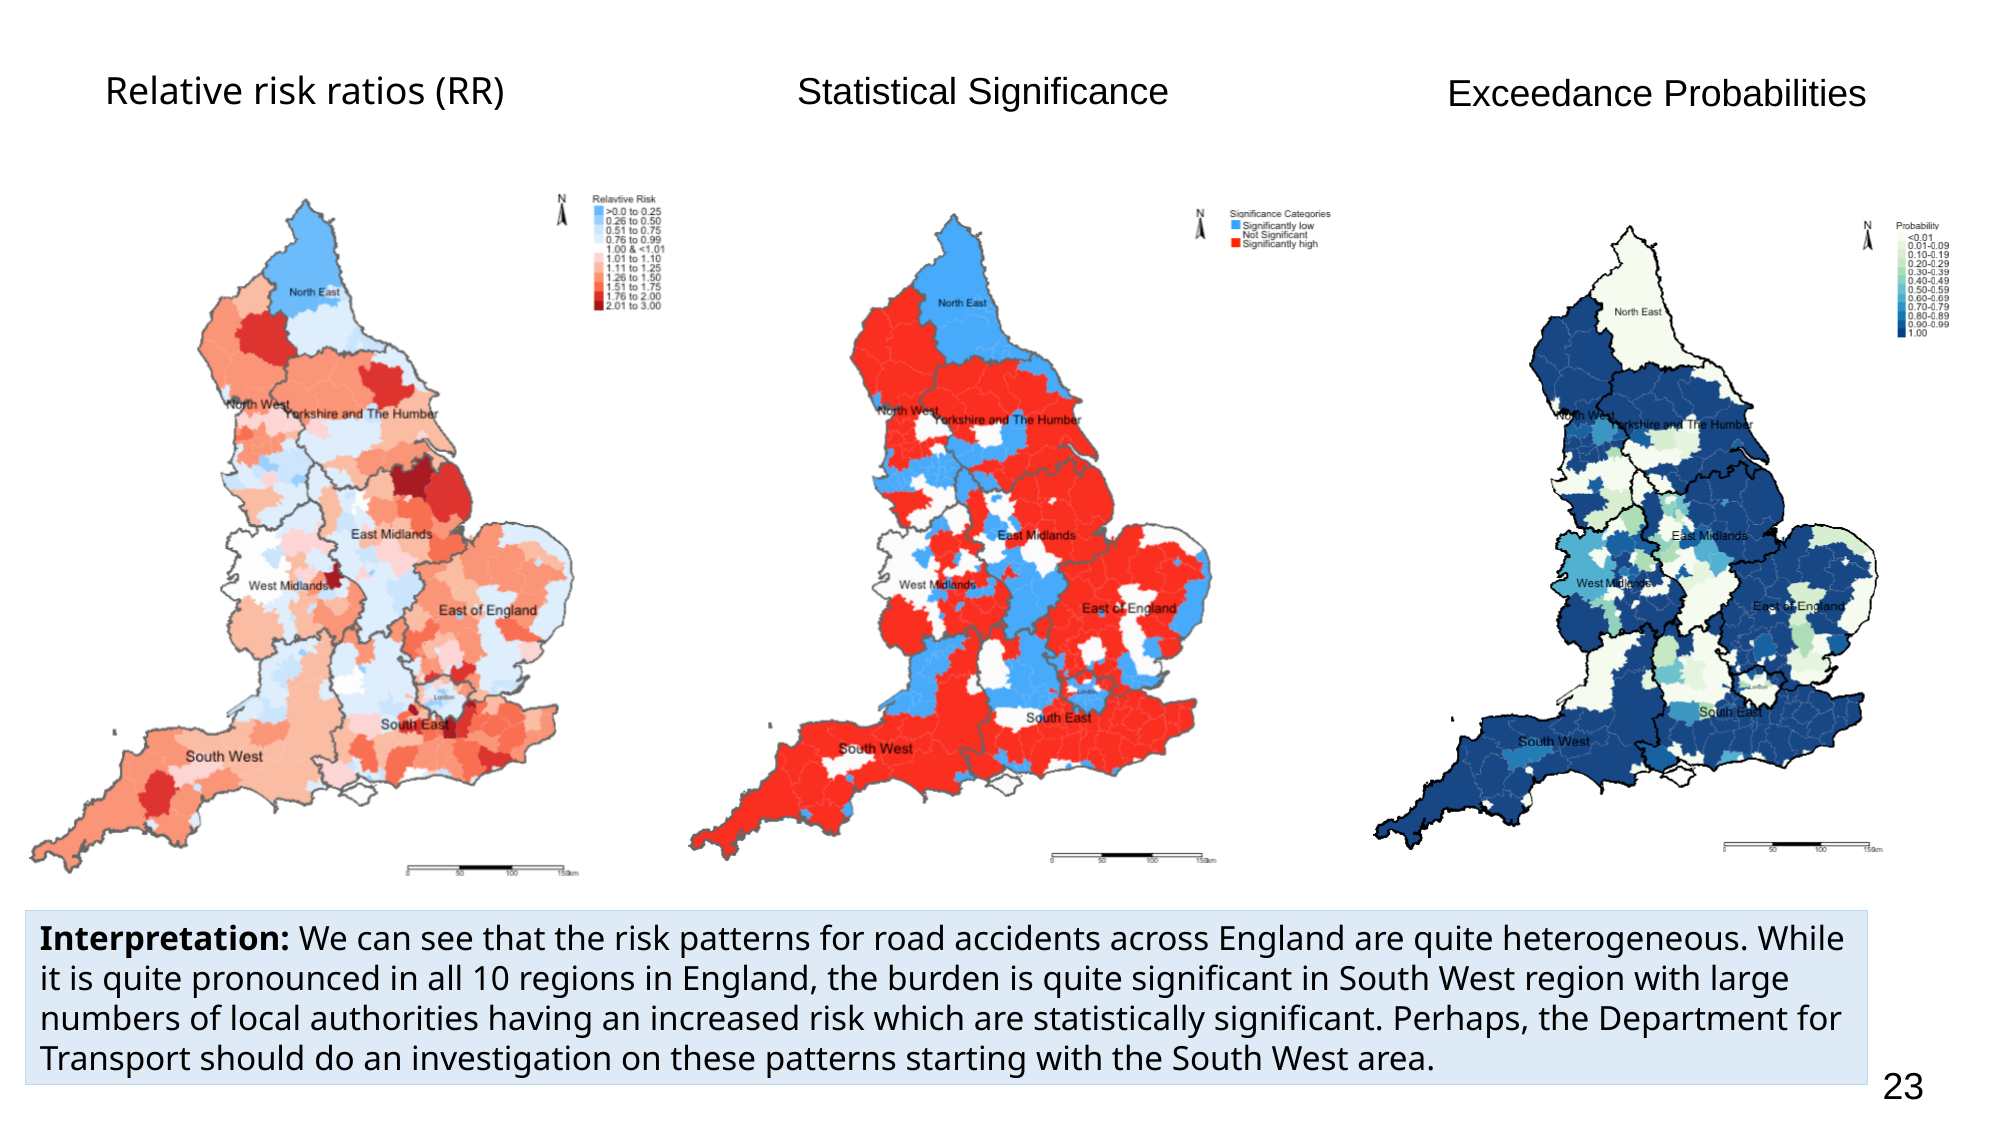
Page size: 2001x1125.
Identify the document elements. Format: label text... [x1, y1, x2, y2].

text_box Statistical Significance [782, 59, 1218, 120]
text_box Interpretation: We can see that the risk patterns for road accidents across England are quite heterogeneous. While it is quite pronounced in all 10 regions in England, the burden is quite significant in South West region with large numbers of local authorities having an increased risk which are statistically significant. Perhaps, the Department for Transport should do an investigation on these patterns starting with the South West area. [25, 910, 1868, 1085]
picture [25, 190, 1342, 881]
text_box Exceedance Probabilities [1432, 61, 1924, 122]
text_box Relative risk ratios (RR) [89, 59, 659, 120]
text_box 23 [1868, 1054, 1957, 1079]
picture [1362, 212, 1965, 858]
